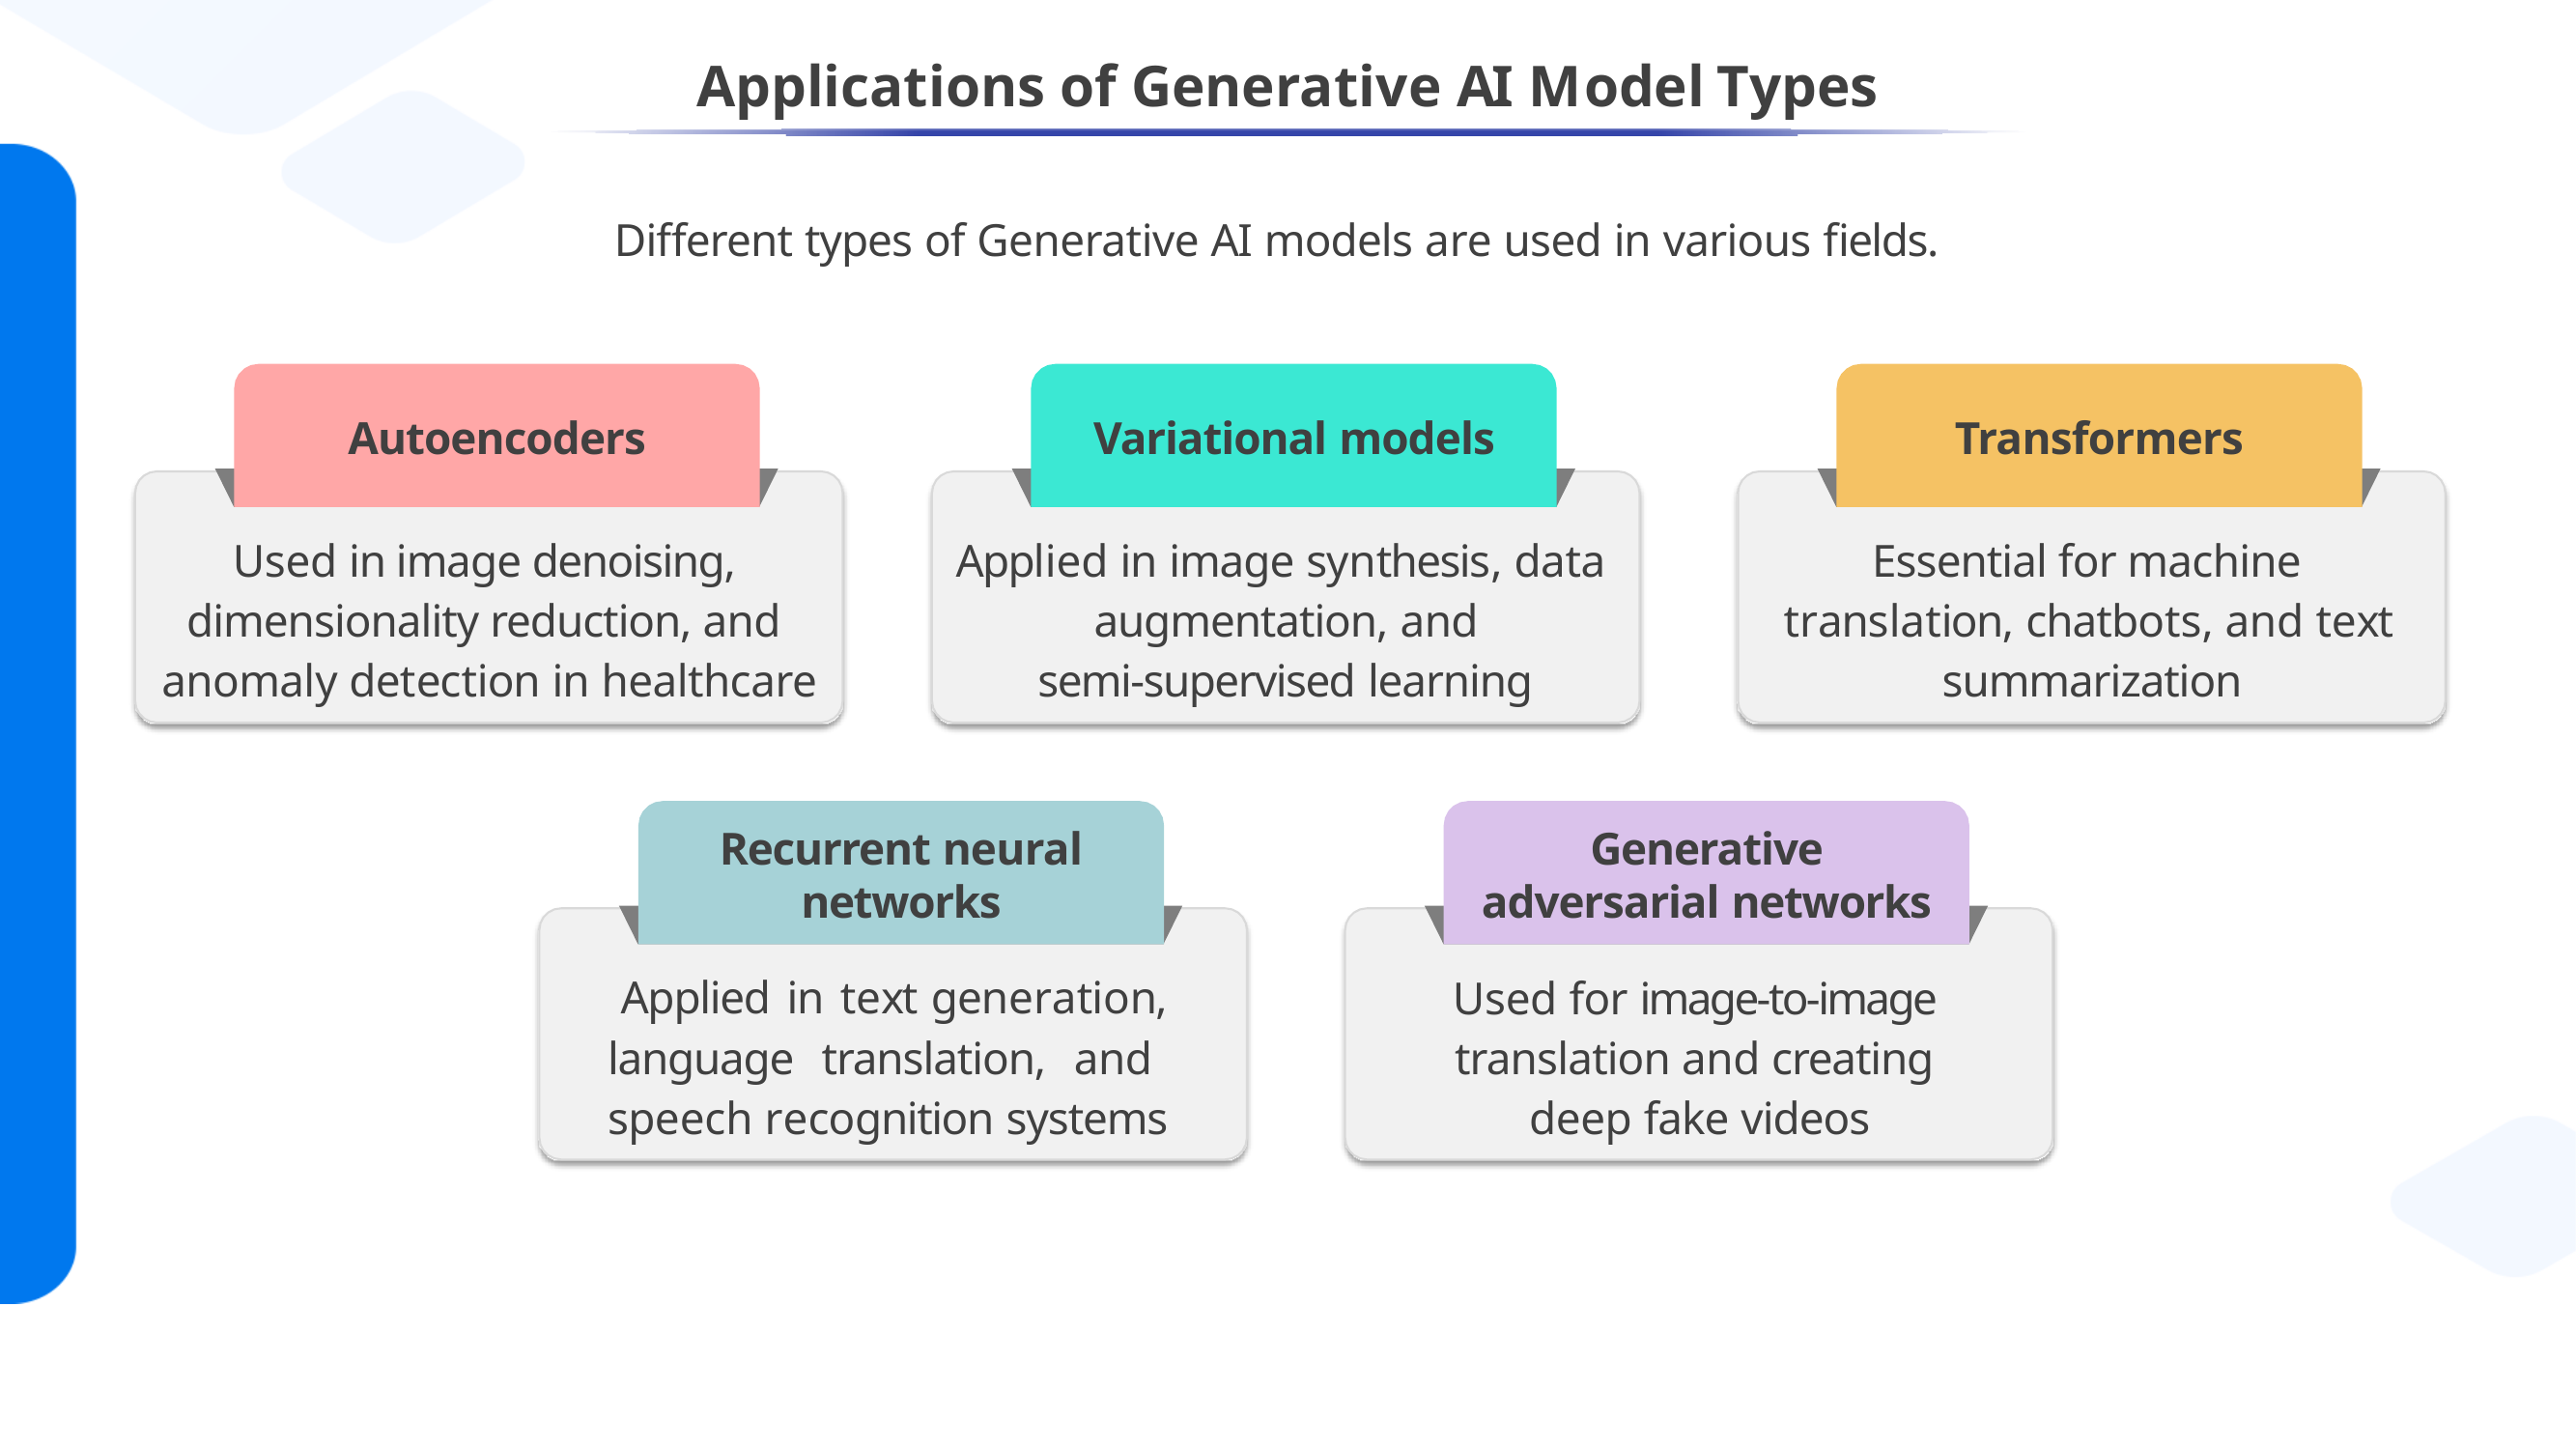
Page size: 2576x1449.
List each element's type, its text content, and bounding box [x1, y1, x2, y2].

title Applications of Generative AI Model Types [694, 48, 1881, 127]
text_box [214, 363, 778, 508]
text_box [1817, 363, 2381, 508]
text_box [551, 128, 2382, 750]
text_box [529, 800, 2062, 1187]
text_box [618, 800, 1183, 945]
picture [0, 0, 2576, 1304]
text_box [1011, 363, 1576, 508]
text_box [121, 468, 856, 750]
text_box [1728, 468, 2454, 750]
